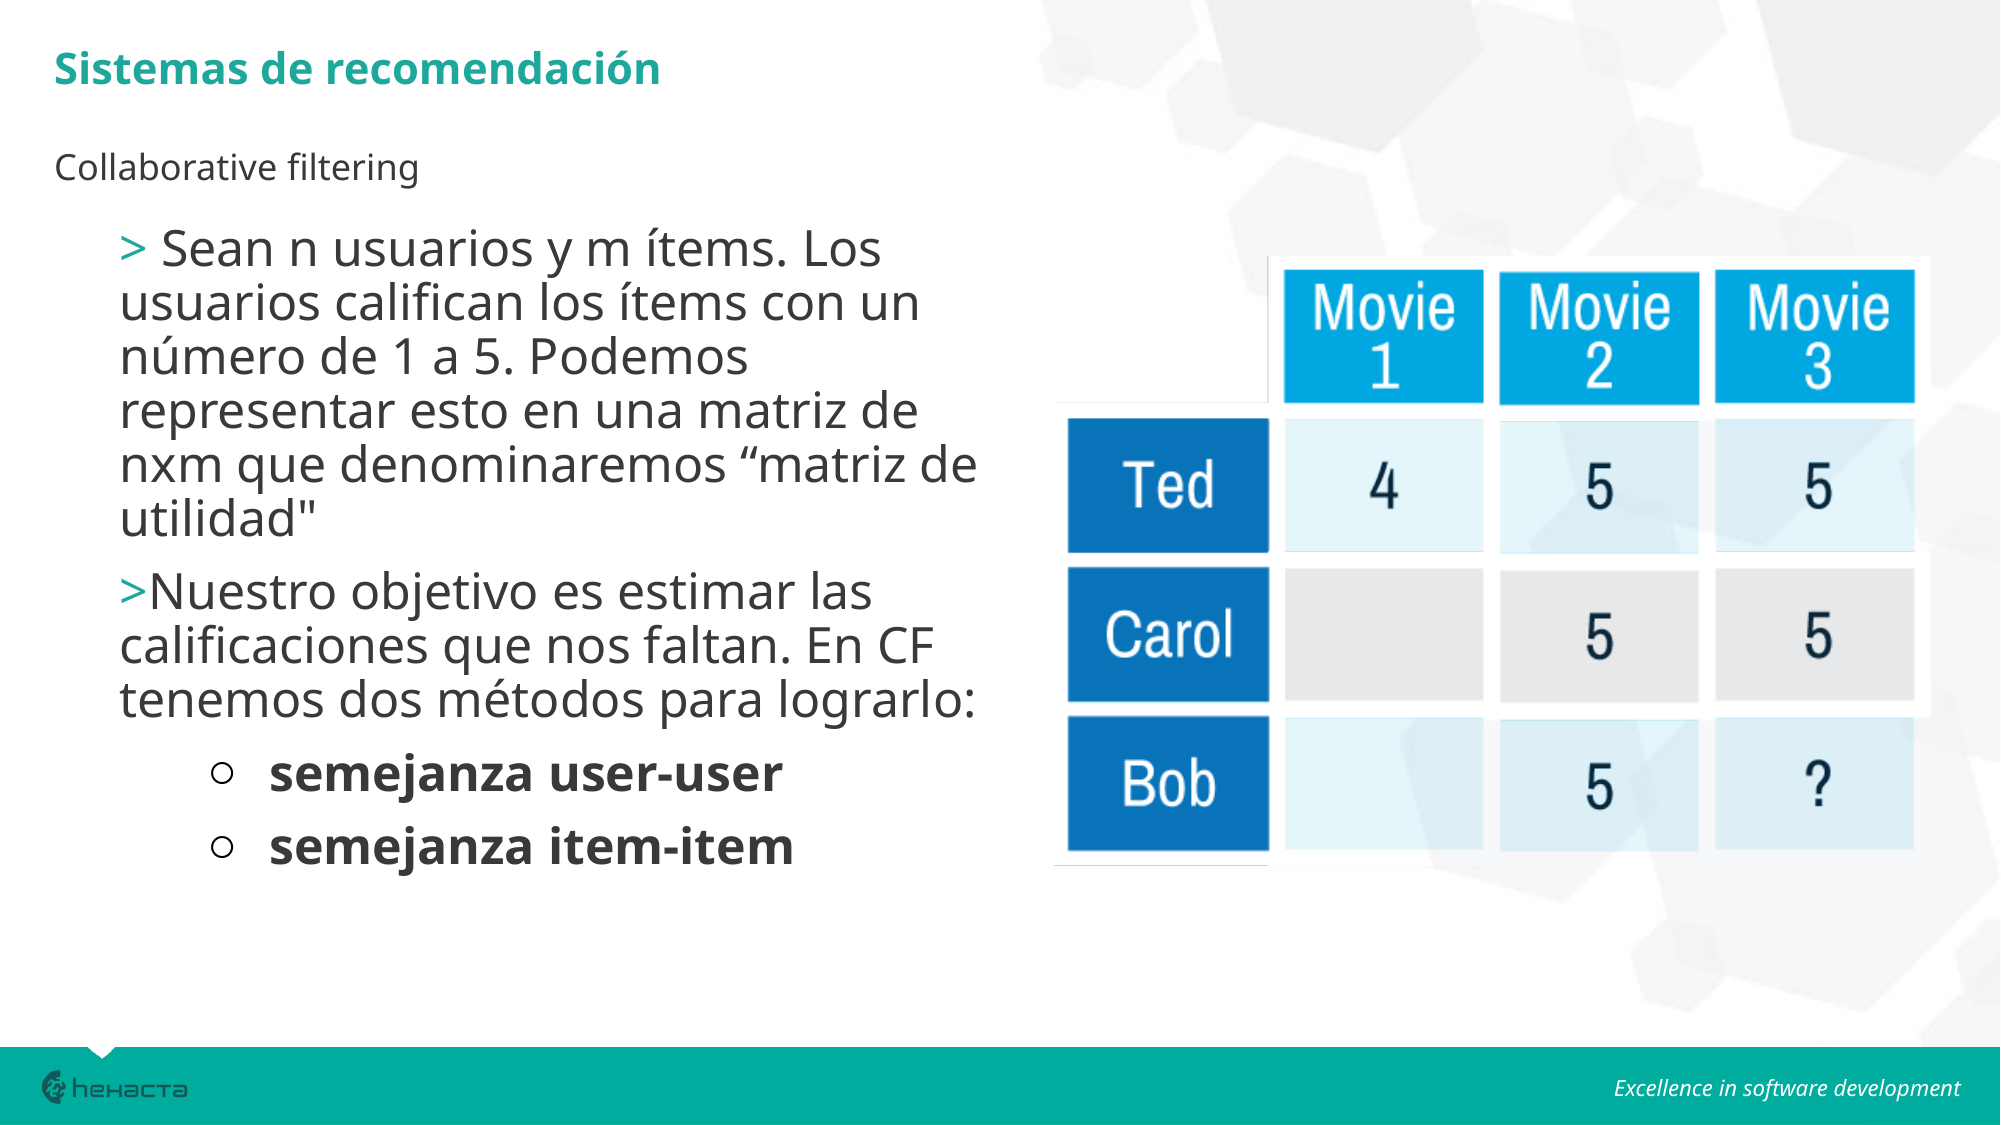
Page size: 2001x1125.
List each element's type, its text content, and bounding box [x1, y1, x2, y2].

text_box Sean n usuarios y m ítems. Los usuarios califican los ítems con un número de 1 a 5. Podemos representar esto en una matriz de nxm que denominaremos “matriz de utilidad" Nuestro objetivo es estimar las calificaciones que nos faltan. En CF tenemos dos métodos para lograrlo: semejanza user-user semejanza item-item [104, 215, 1016, 1033]
list Collaborative filtering [39, 137, 1961, 200]
list Sistemas de recomendación [39, 43, 1961, 122]
picture [0, 0, 2001, 1125]
